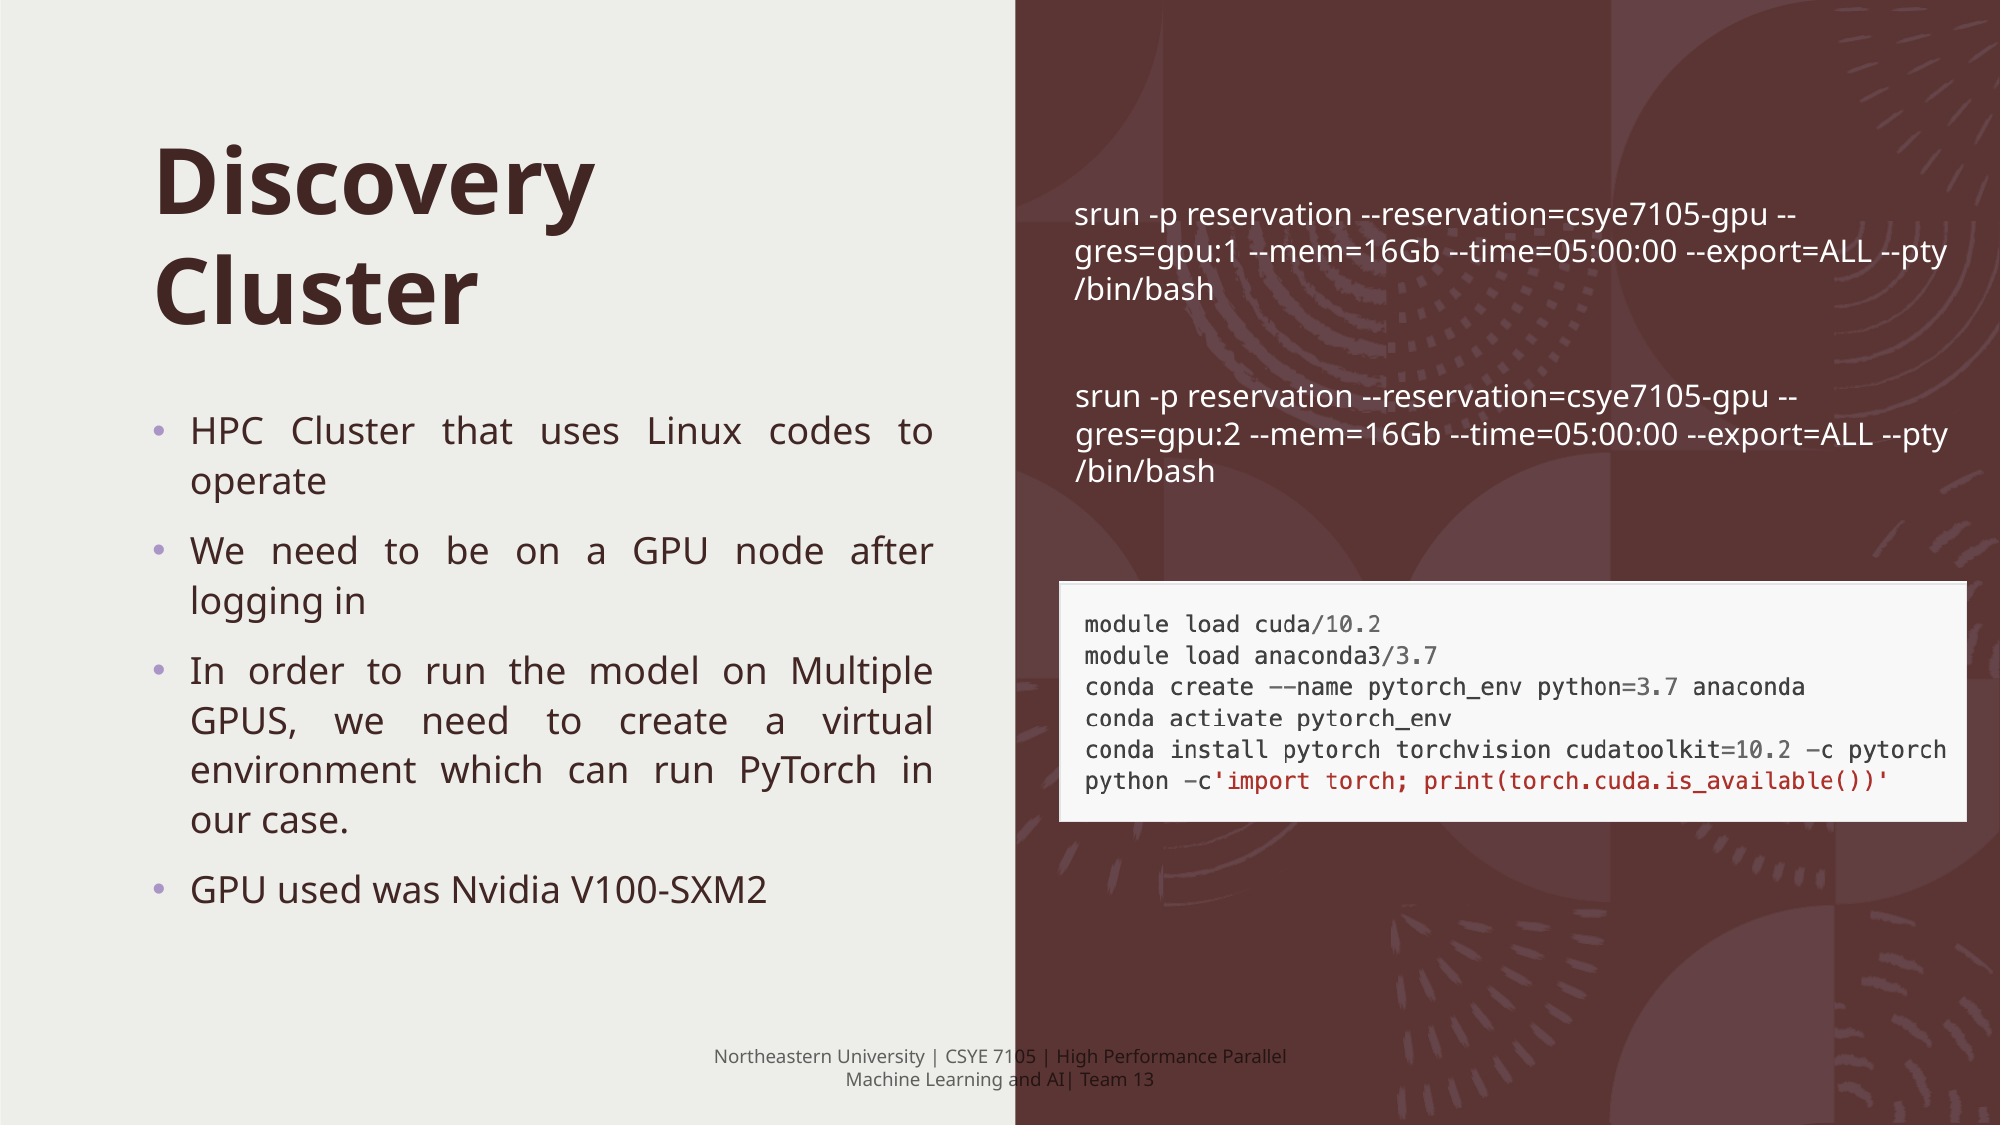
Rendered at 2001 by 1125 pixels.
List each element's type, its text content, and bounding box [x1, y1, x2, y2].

title Discovery Cluster [137, 96, 950, 370]
text_box [0, 0, 1014, 1125]
list HPC Cluster that uses Linux codes to operate We need to be on a GPU node after logging in In order to run the model on Multiple GPUS, we need to create a virtual environment which can run PyTorch in our case. GPU used was Nvidia V100-SXM2 [137, 395, 950, 1008]
picture [1059, 581, 1967, 822]
text_box srun -p reservation --reservation=csye7105-gpu --gres=gpu:2 --mem=16Gb --time=05:00:00 --export=ALL --pty /bin/bash [1060, 369, 1966, 497]
text_box [1016, 0, 2000, 1125]
footer Northeastern University | CSYE 7105 | High Performance Parallel Machine Learning and AI| Team 13 [662, 1037, 1338, 1098]
text_box srun -p reservation --reservation=csye7105-gpu --gres=gpu:1 --mem=16Gb --time=05:00:00 --export=ALL --pty /bin/bash [1059, 186, 1965, 314]
